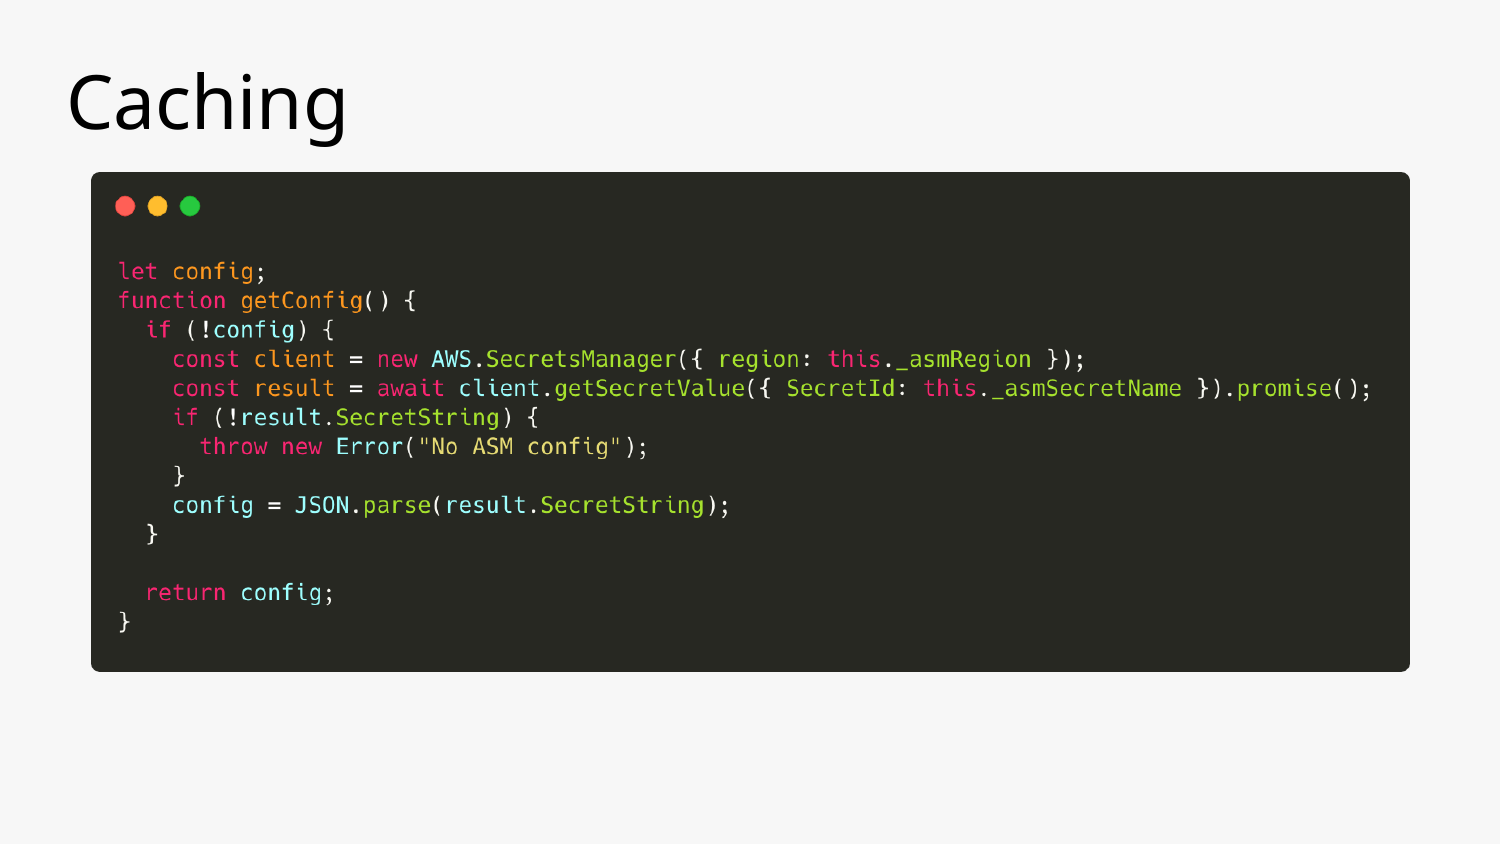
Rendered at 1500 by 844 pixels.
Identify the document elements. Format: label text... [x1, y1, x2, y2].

picture [0, 157, 1500, 687]
title Caching [51, 39, 1449, 134]
